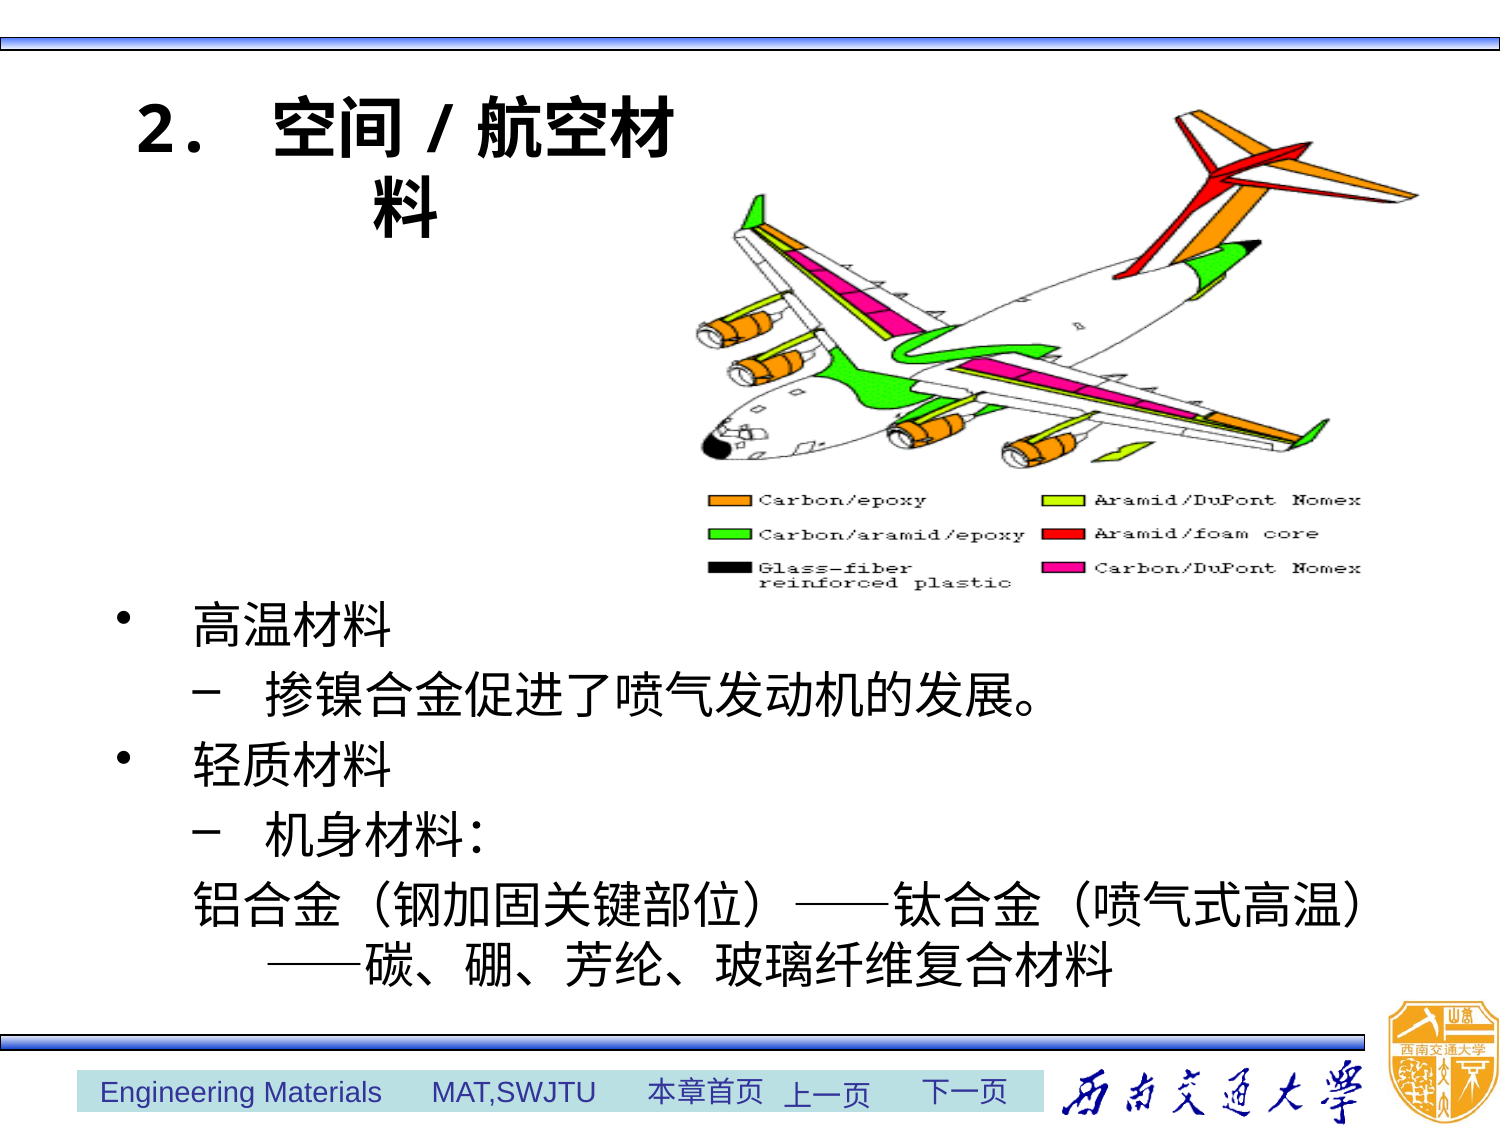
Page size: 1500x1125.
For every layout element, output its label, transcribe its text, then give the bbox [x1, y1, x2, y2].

title 2. 空间/航空材料 [112, 78, 700, 204]
picture [1062, 1059, 1363, 1125]
picture [1387, 999, 1500, 1125]
list 高温材料 掺镍合金促进了喷气发动机的发展。 轻质材料 机身材料： 铝合金（钢加固关键部位）——钛合金（喷气式高温）——碳、硼、芳纶、玻璃纤维复合材料 [100, 585, 1436, 1024]
picture [631, 98, 1442, 599]
